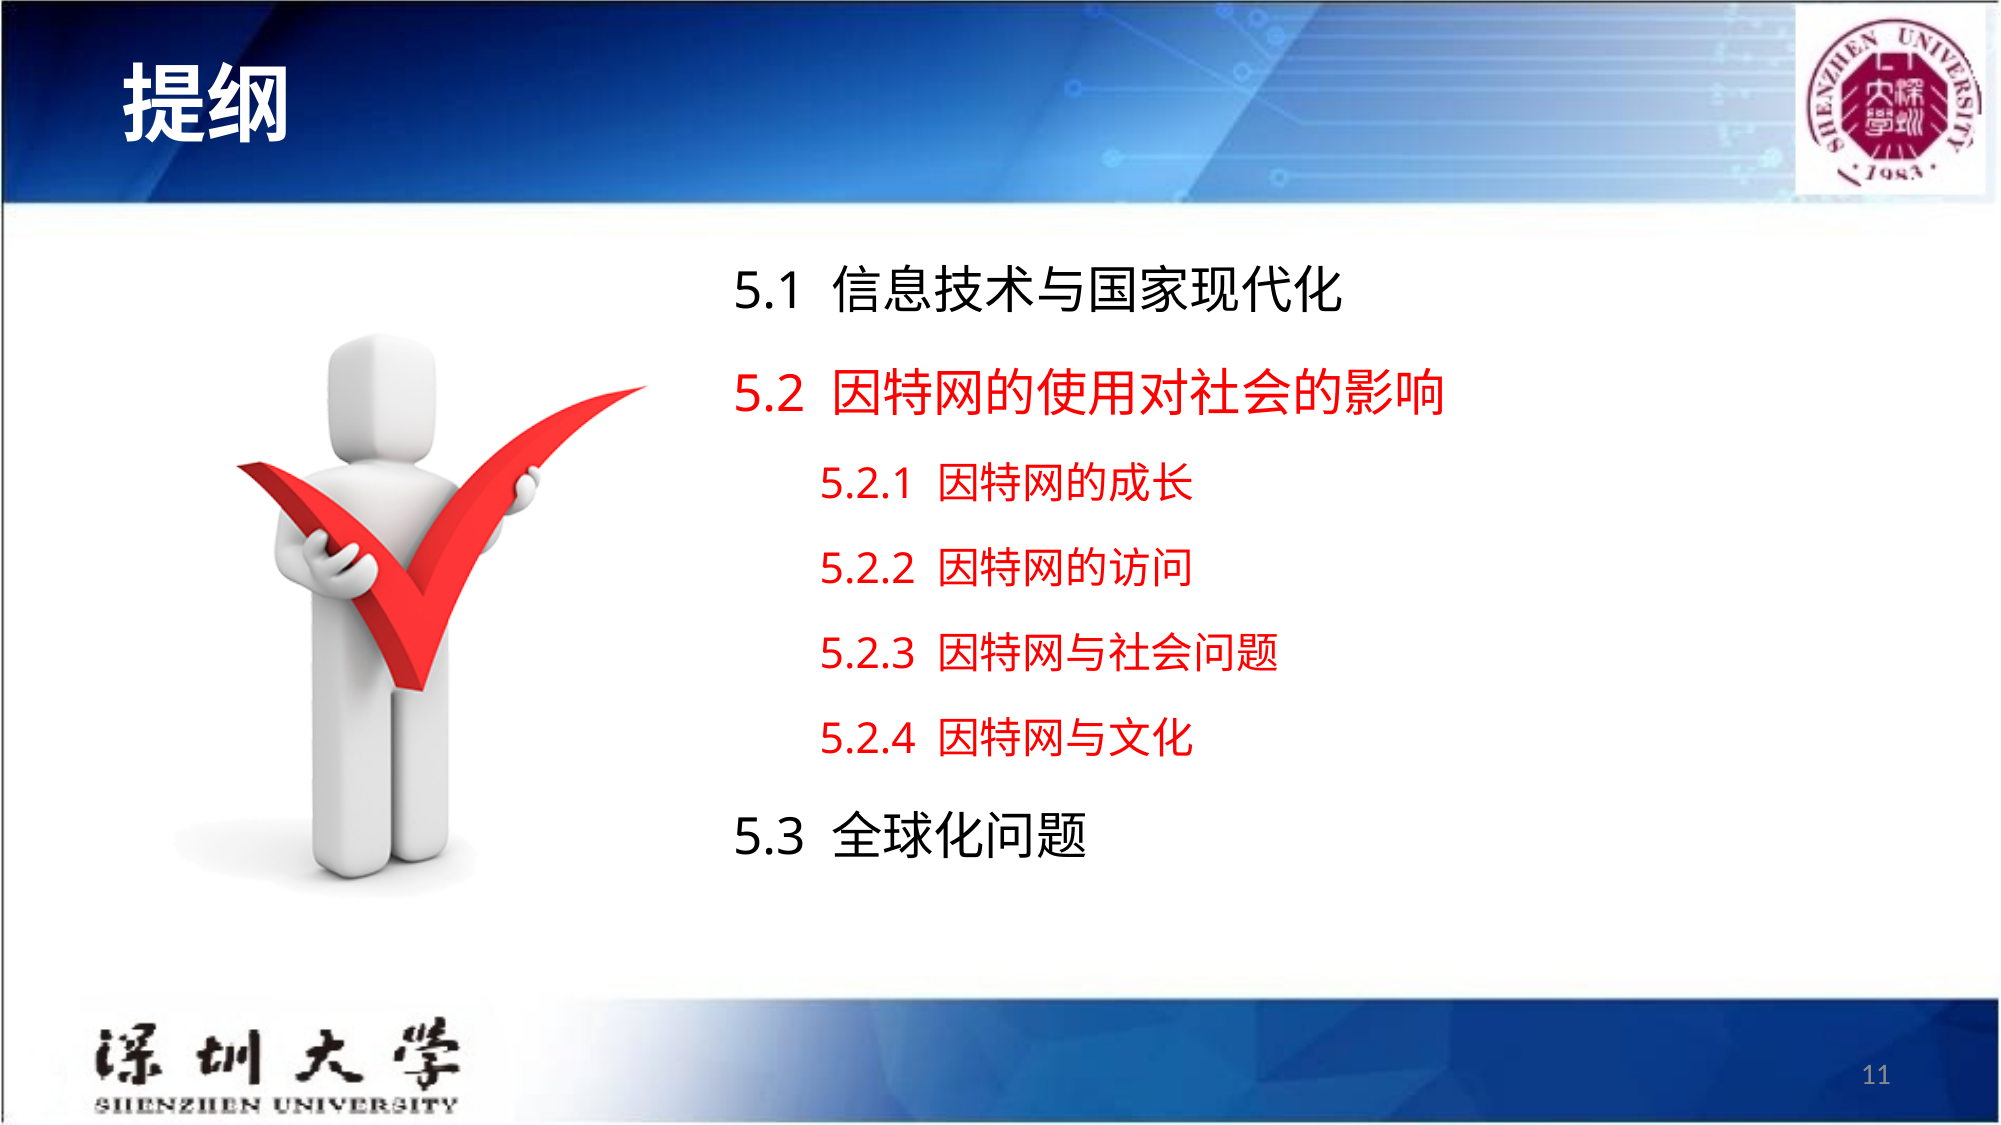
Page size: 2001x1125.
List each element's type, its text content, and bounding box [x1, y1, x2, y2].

picture [0, 0, 2001, 1125]
title 提纲 [112, 7, 1888, 196]
text_box 5.1 信息技术与国家现代化 5.2 因特网的使用对社会的影响 5.2.1 因特网的成长 5.2.2 因特网的访问 5.2.3 因特网与社会问题 5.2.4 因特网与文化 5.3 全球化问题 [715, 218, 1902, 974]
slide_number 11 [1433, 1042, 1900, 1103]
